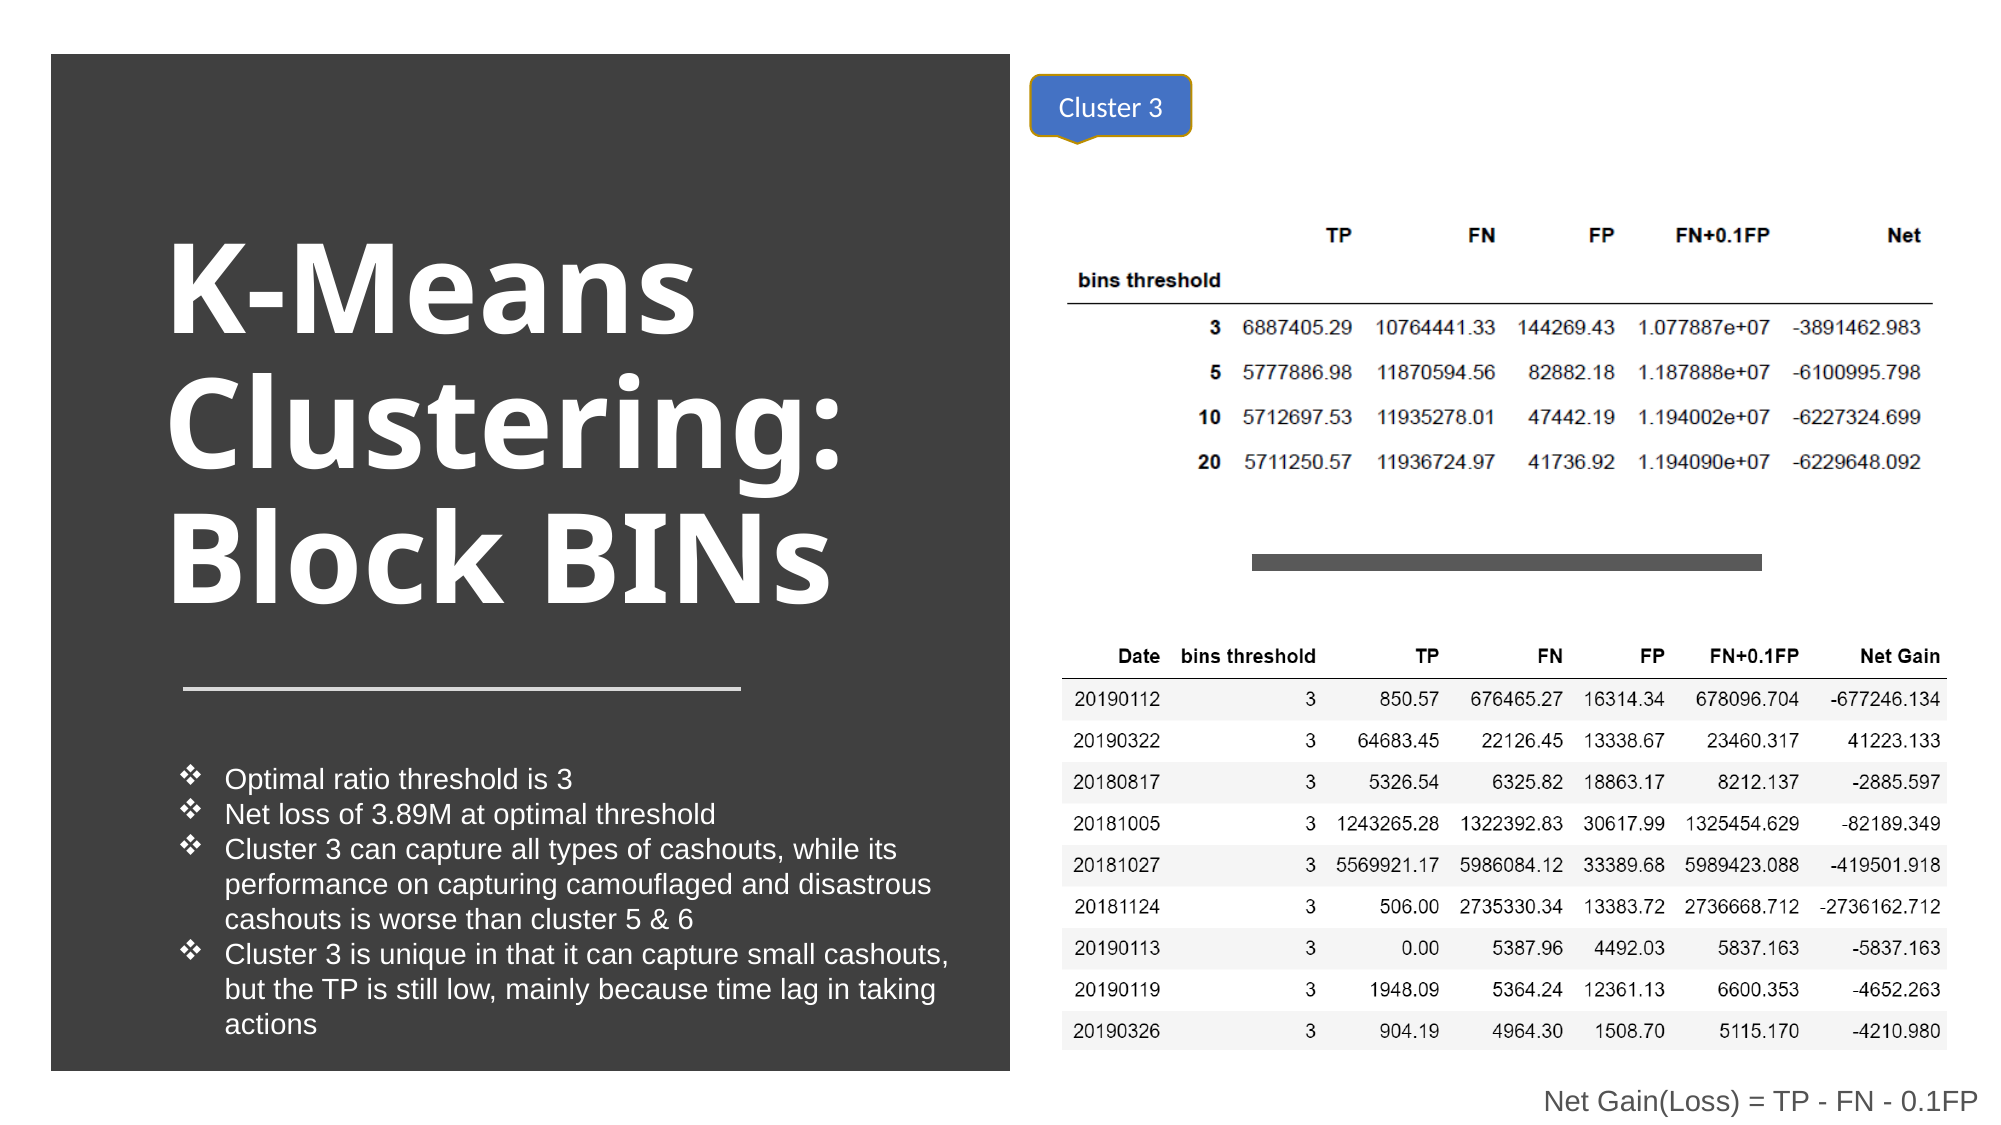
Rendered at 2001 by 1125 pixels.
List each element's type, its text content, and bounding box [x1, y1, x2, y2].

text_box Net Gain(Loss) = TP - FN - 0.1FP [1528, 1074, 1995, 1125]
text_box Cluster 3 [1029, 73, 1193, 145]
picture [1054, 211, 1939, 486]
text_box K-Means Clustering: Block BINs [148, 135, 880, 639]
picture [1062, 638, 1947, 1050]
text_box Optimal ratio threshold is 3 Net loss of 3.89M at optimal threshold Cluster 3 can capture all types of cashouts, while its performance on capturing camouflaged and disastrous cashouts is worse than cluster 5 & 6 Cluster 3 is unique in that it can capture small cashouts, but the TP is still low, mainly because time lag in taking actions [162, 753, 1000, 1118]
text_box [61, 64, 1001, 1061]
